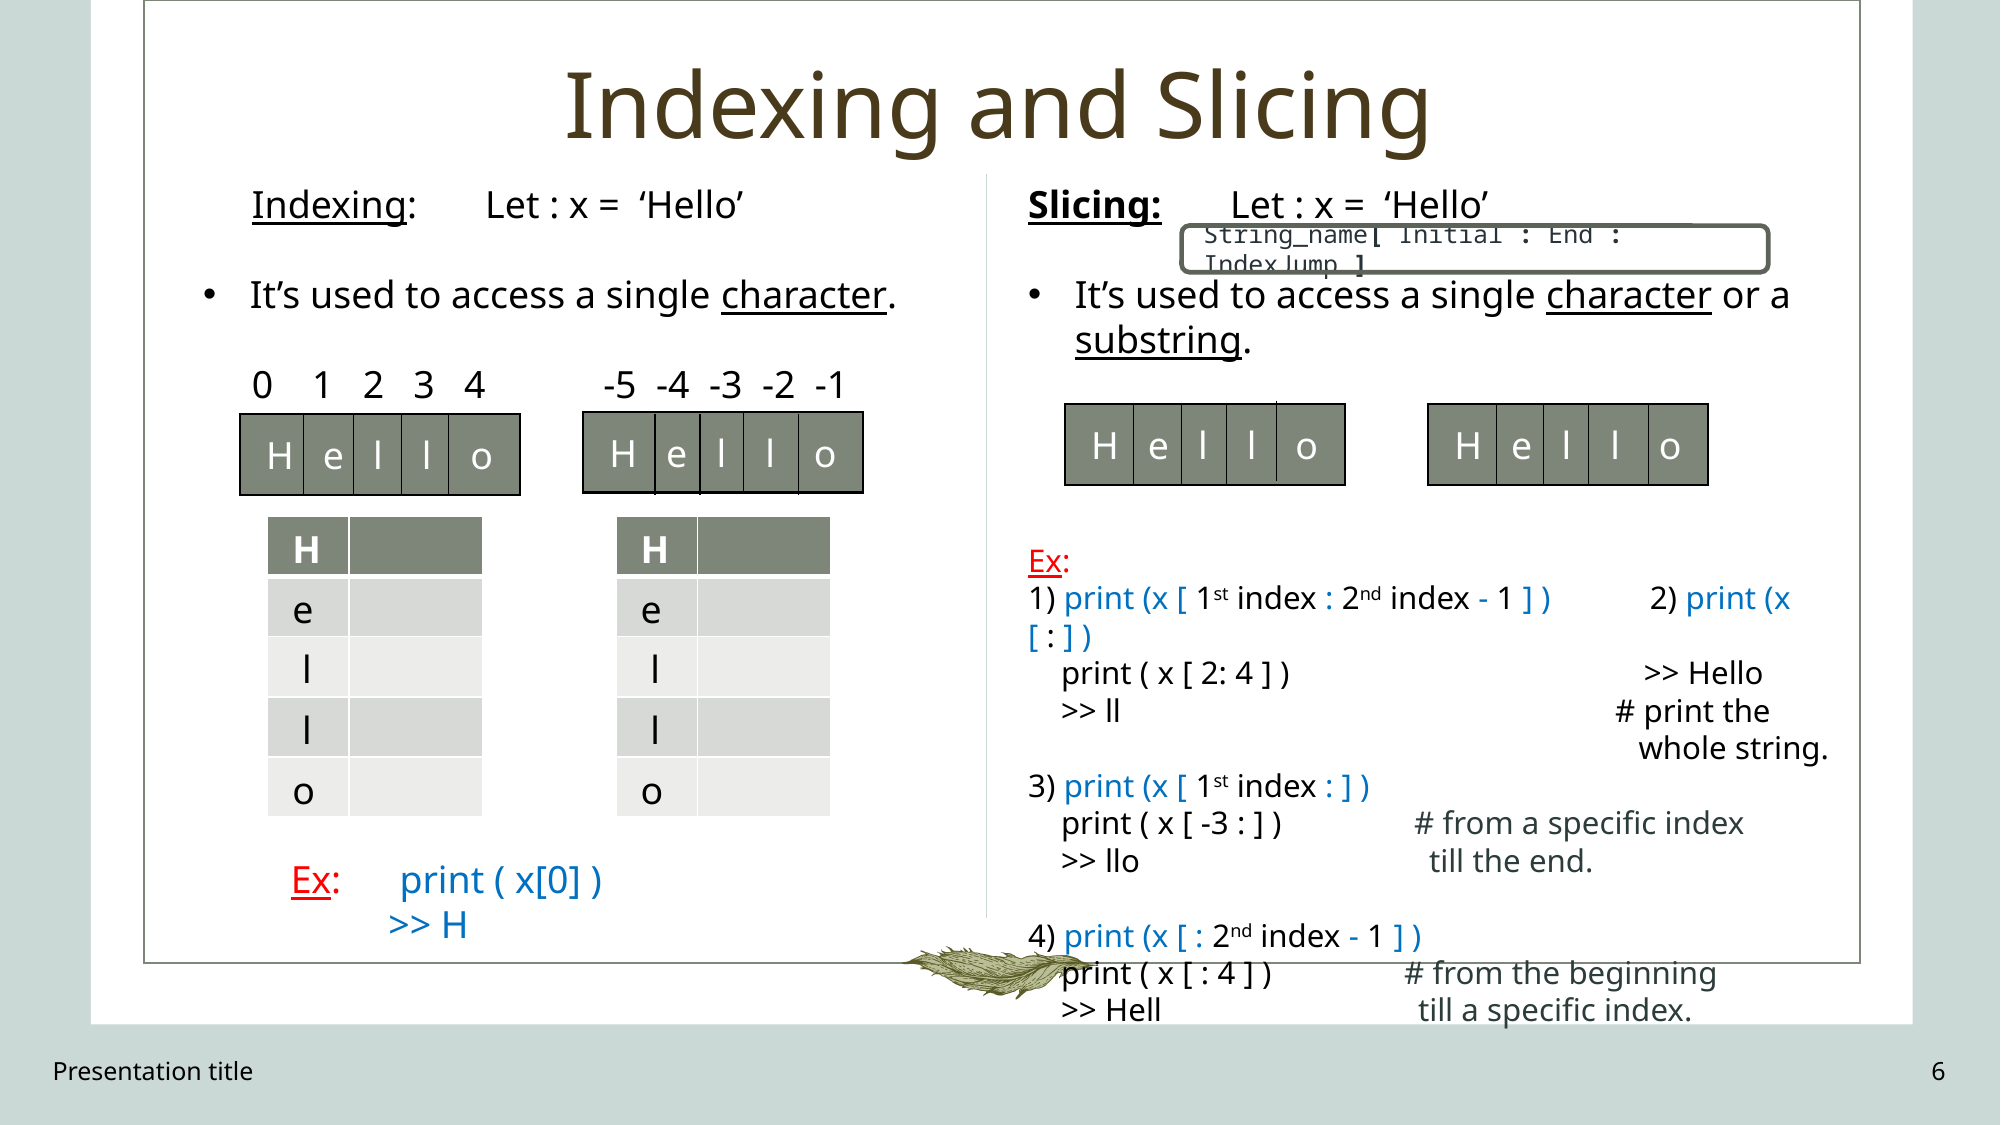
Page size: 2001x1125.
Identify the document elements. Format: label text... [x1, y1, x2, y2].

slide_number 6 [1510, 1042, 1961, 1103]
text_box String_name[ Initial : End : IndexJump ] [1203, 218, 1790, 279]
title Indexing and Slicing [62, 0, 1938, 218]
text_box H e l l o [582, 411, 864, 494]
footer Presentation title [37, 1042, 713, 1103]
text_box H e l l o [239, 413, 521, 496]
text_box Indexing: Let : x = ‘Hello’ It’s used to access a single character. 0 1 2 3 4 . -5 -4 -3 -2 -1 H e l l o H e l l o Ex: print ( x[0] ) >> H [188, 174, 925, 999]
text_box H e l l o [1064, 403, 1346, 486]
text_box [1180, 224, 1770, 274]
text_box Slicing: Let : x = ‘Hello’ It’s used to access a single character or a substring. 0 1 2 3 4 . -5 -4 -3 -2 -1 Ex: 1) print (x [ 1st index : 2nd index - 1 ] ) 2) print (x [ : ] ) print ( x [ 2: 4 ] ) >> Hello >> ll # print the whole string. 3) print (x [ 1st index : ] ) print ( x [ -3 : ] ) # from a specific index >> llo till the end. 4) print (x [ : 2nd index - 1 ] ) print ( x [ : 4 ] ) # from the beginning >> Hell till a specific index. [1013, 174, 1874, 1036]
text_box H e l l o [1427, 403, 1709, 486]
picture [900, 941, 1013, 1000]
